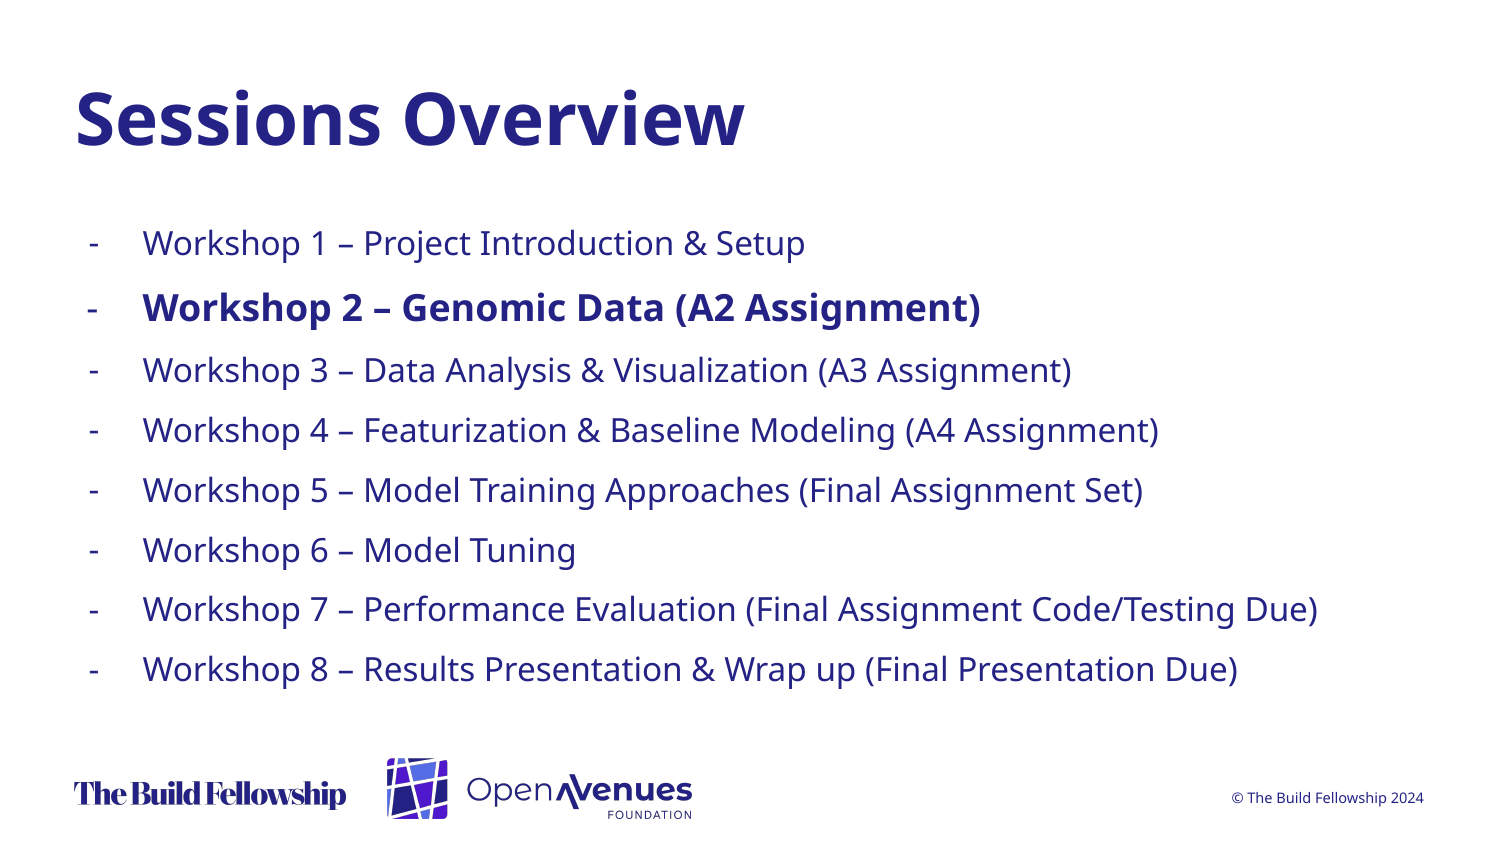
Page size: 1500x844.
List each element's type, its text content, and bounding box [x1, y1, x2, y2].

title Sessions Overview [75, 72, 1084, 201]
list Workshop 1 – Project Introduction & Setup Workshop 2 – Genomic Data (A2 Assignment) Workshop 3 – Data Analysis & Visualization (A3 Assignment) Workshop 4 – Featurization & Baseline Modeling (A4 Assignment) Workshop 5 – Model Training Approaches (Final Assignment Set) Workshop 6 – Model Tuning Workshop 7 – Performance Evaluation (Final Assignment Code/Testing Due) Workshop 8 – Results Presentation & Wrap up (Final Presentation Due) [67, 201, 1334, 729]
picture [74, 781, 346, 810]
picture [387, 758, 692, 820]
